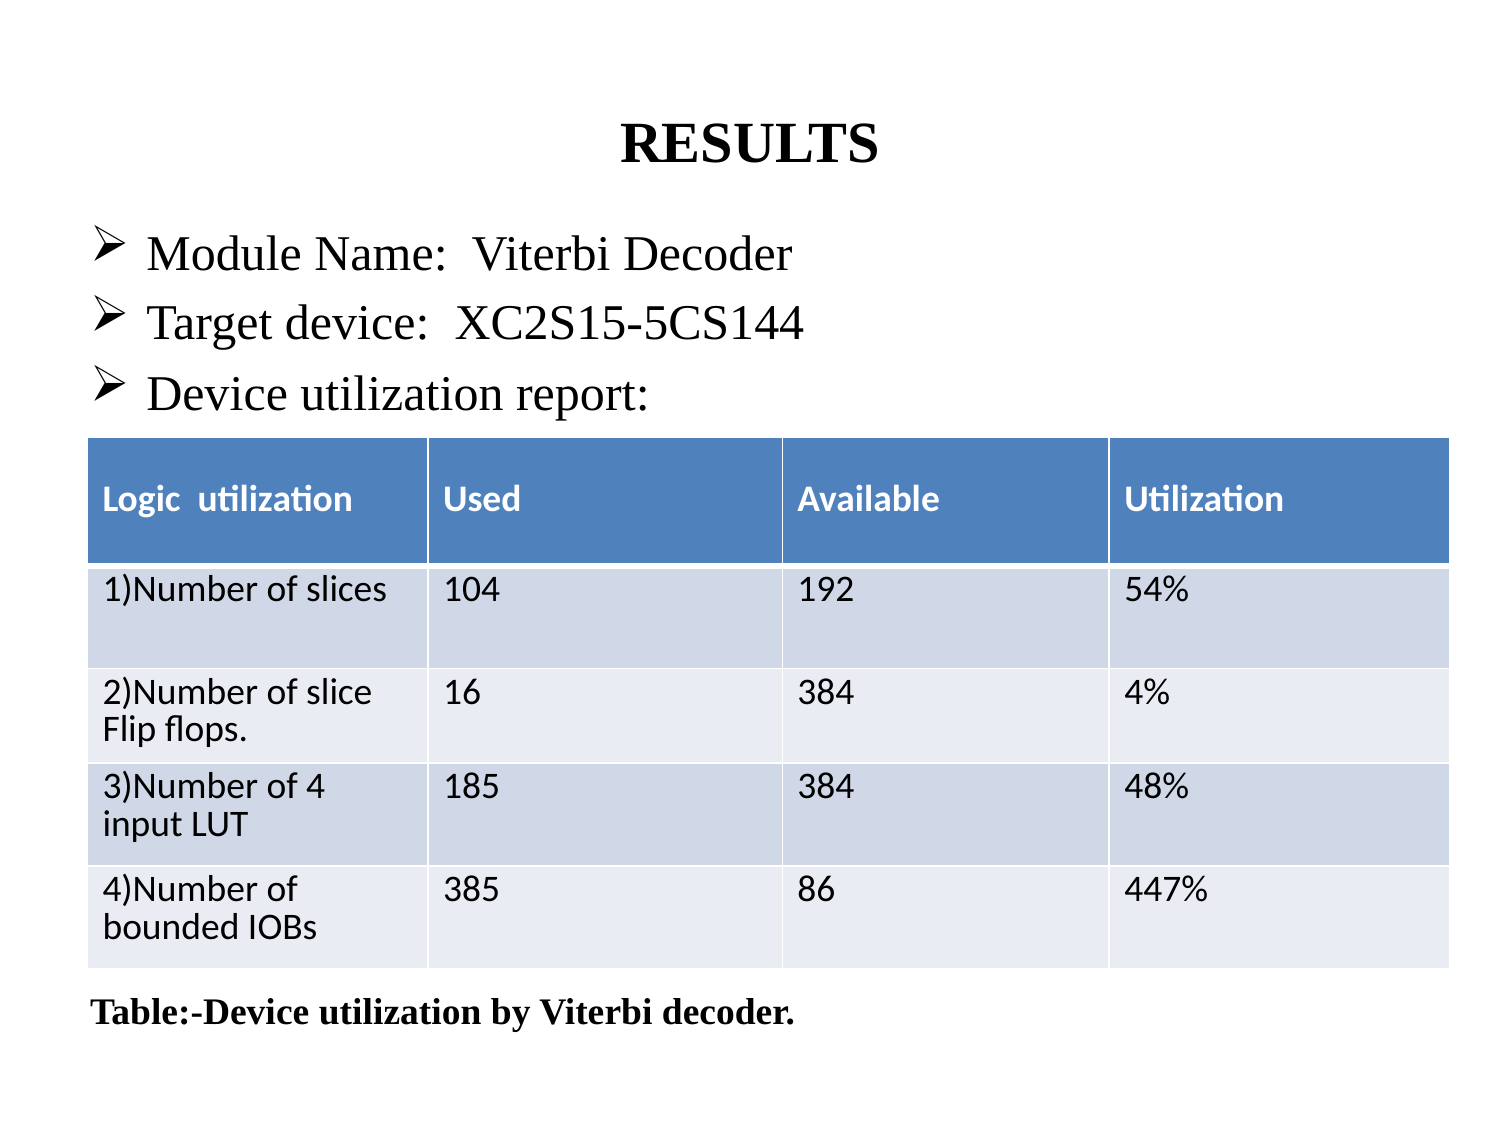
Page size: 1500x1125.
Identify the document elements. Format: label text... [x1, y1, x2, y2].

table_header Available [783, 438, 1108, 563]
table_cell 3)Number of 4 input LUT [88, 764, 427, 865]
list Module Name: Viterbi Decoder Target device: XC2S15-5CS144 Device utilization report: Table:-Device utilization by Viterbi decoder. [75, 212, 1425, 1125]
table_cell 1)Number of slices [88, 569, 427, 668]
table_cell 48% [1110, 764, 1449, 865]
table_header Used [429, 438, 782, 563]
table_cell 54% [1110, 569, 1449, 668]
table_cell 447% [1110, 867, 1449, 968]
table_header Logic utilization [88, 438, 427, 563]
table_cell 185 [429, 764, 782, 865]
table_cell 4% [1110, 669, 1449, 762]
table_cell 4)Number of bounded IOBs [88, 867, 427, 968]
table_cell 192 [783, 569, 1108, 668]
table_header Utilization [1110, 438, 1449, 563]
table_cell 16 [429, 669, 782, 762]
table_cell 385 [429, 867, 782, 968]
table_cell 2)Number of slice Flip flops. [88, 669, 427, 762]
table_cell 104 [429, 569, 782, 668]
table_cell 384 [783, 764, 1108, 865]
table_cell 86 [783, 867, 1108, 968]
table_cell 384 [783, 669, 1108, 762]
title RESULTS [75, 45, 1425, 212]
